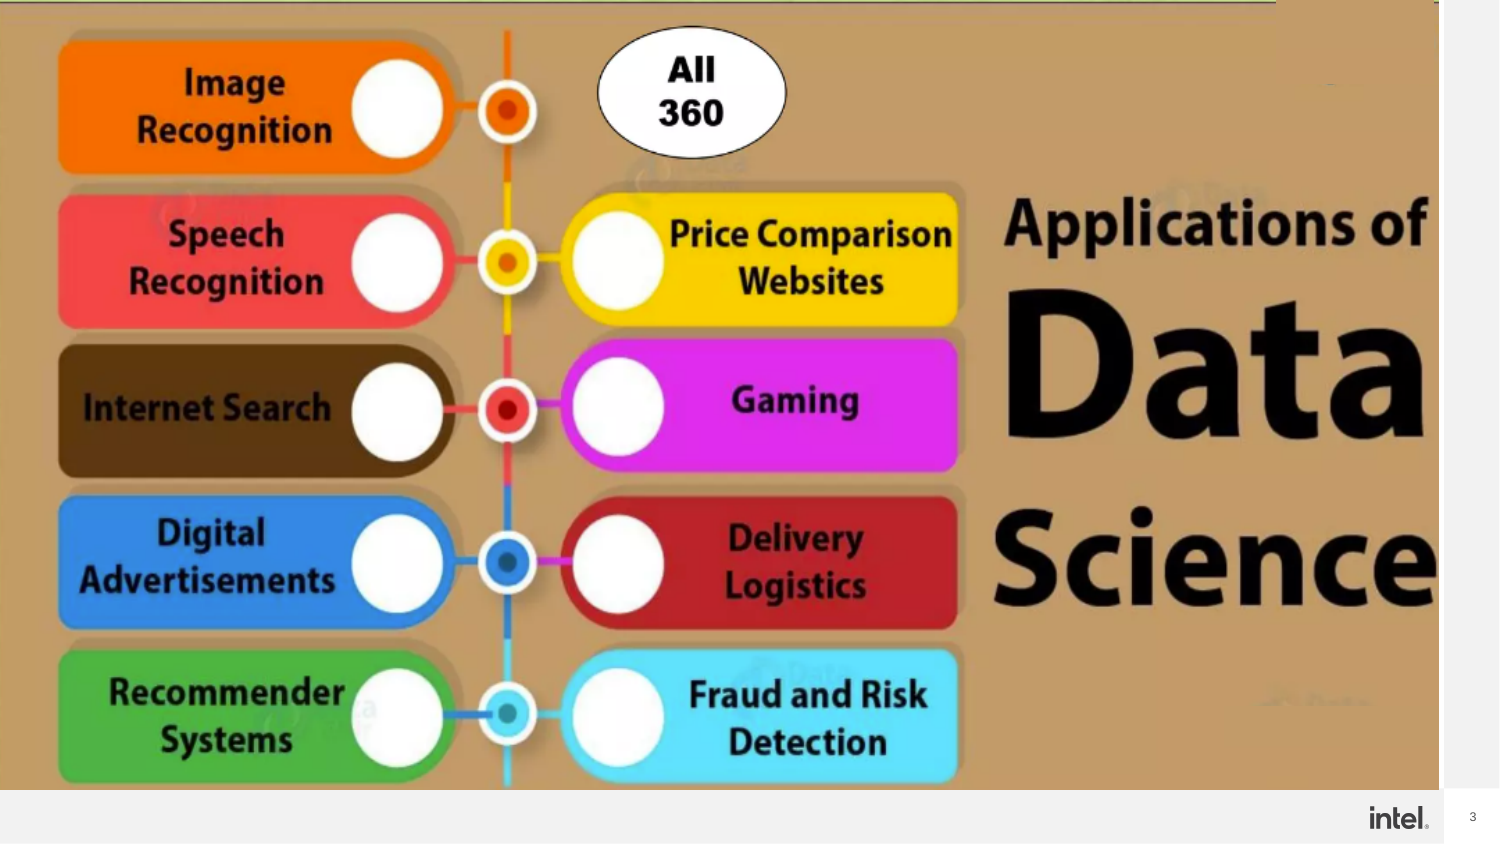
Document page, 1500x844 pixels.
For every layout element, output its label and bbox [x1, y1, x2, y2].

picture [1370, 806, 1429, 829]
picture [0, 0, 1439, 790]
